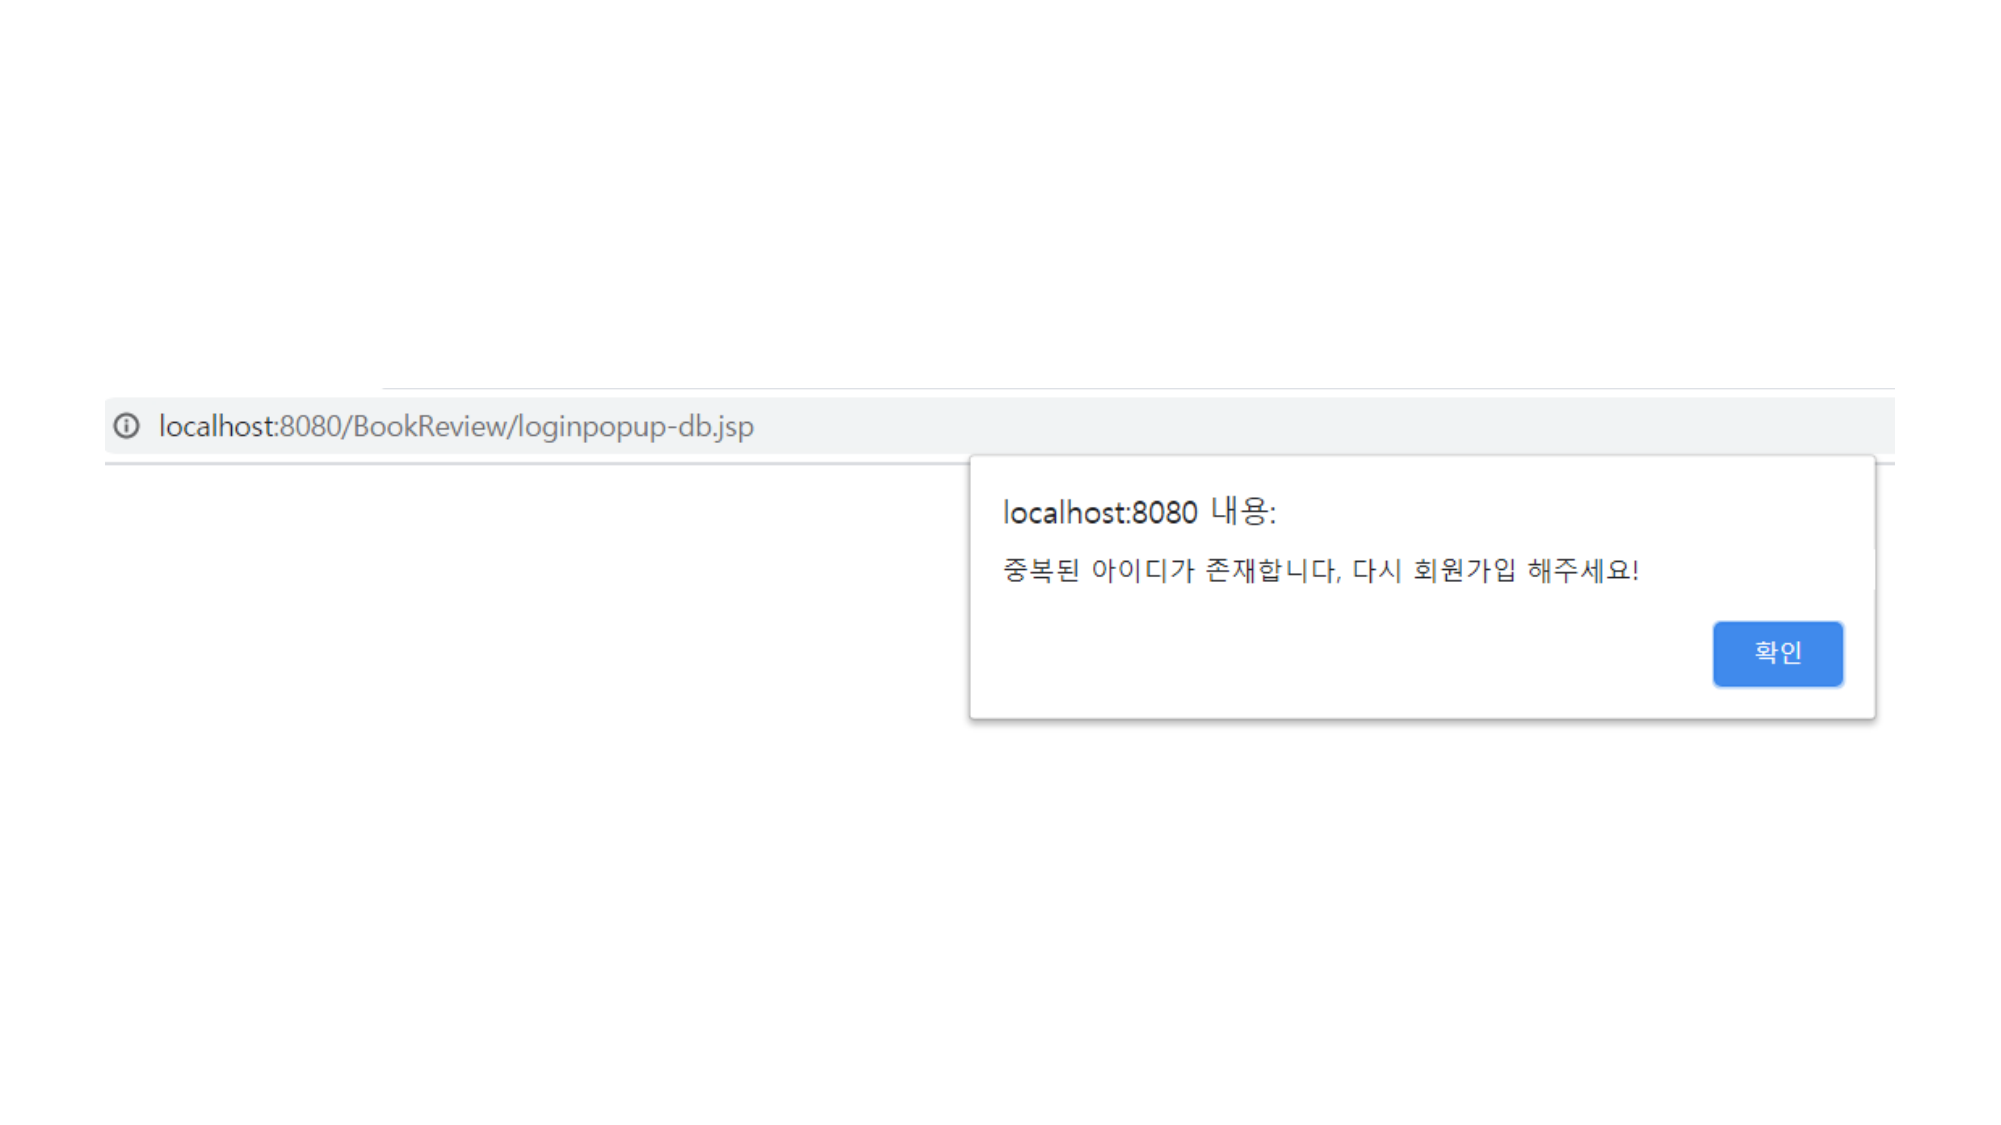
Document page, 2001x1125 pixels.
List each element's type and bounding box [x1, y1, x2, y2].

picture [105, 388, 1895, 737]
